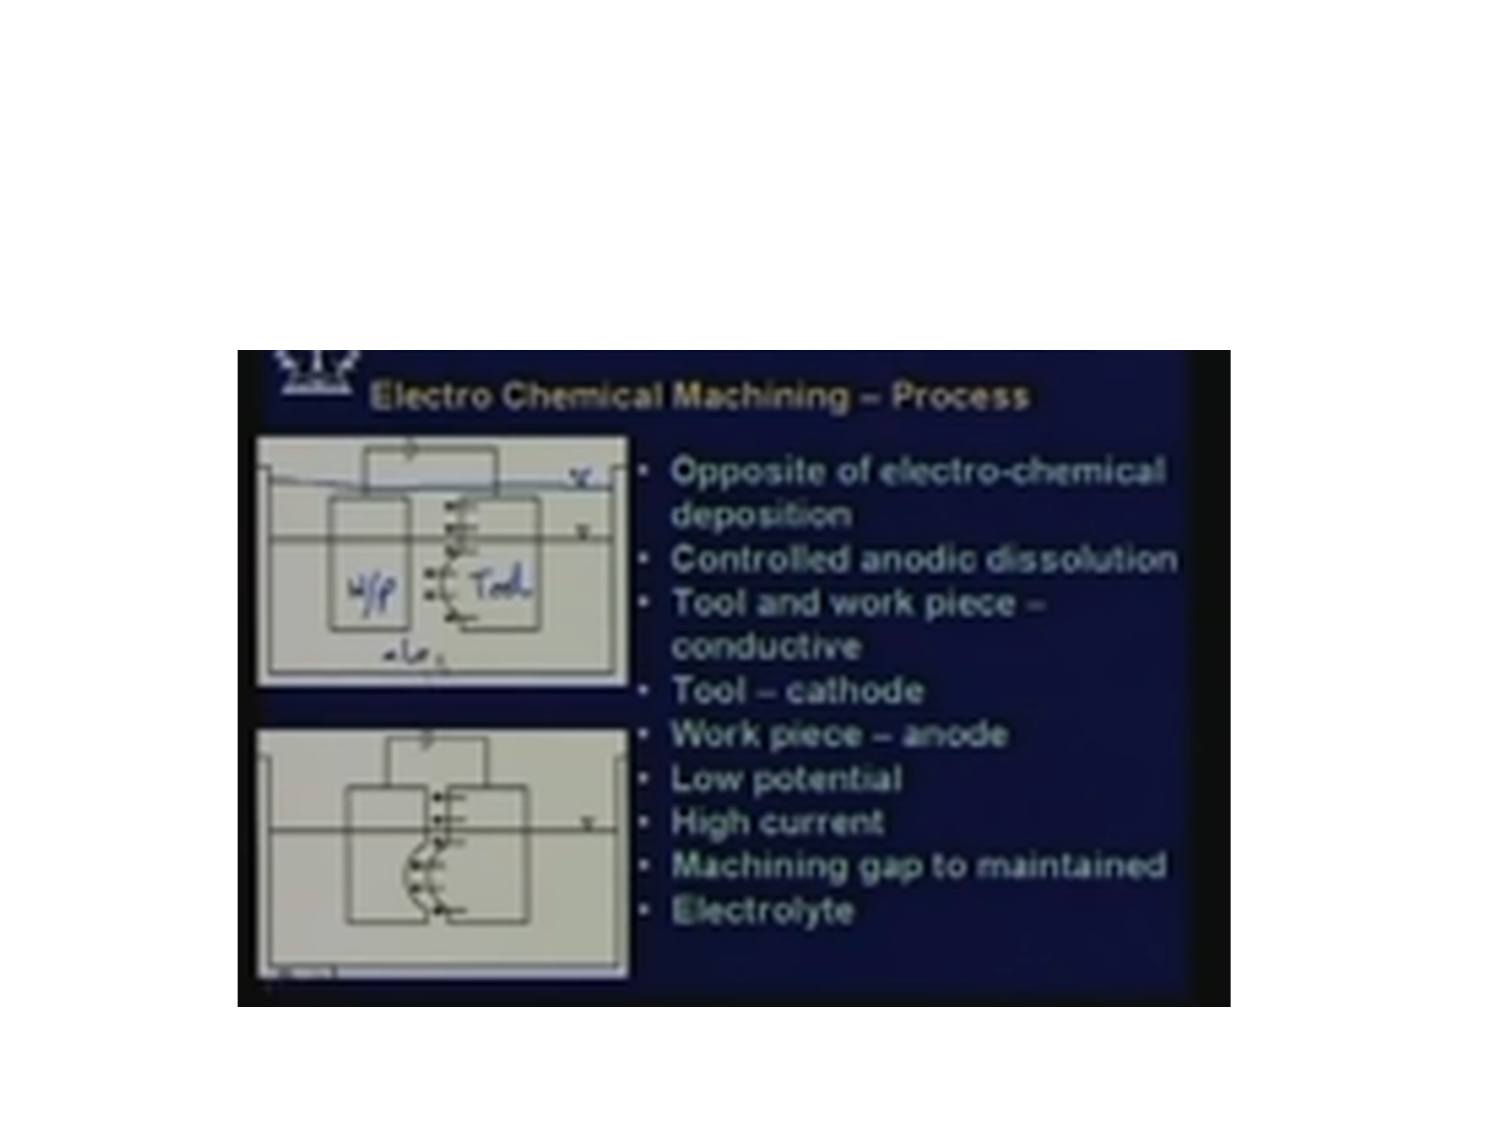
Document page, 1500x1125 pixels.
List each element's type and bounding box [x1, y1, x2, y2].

list [237, 349, 1231, 1007]
